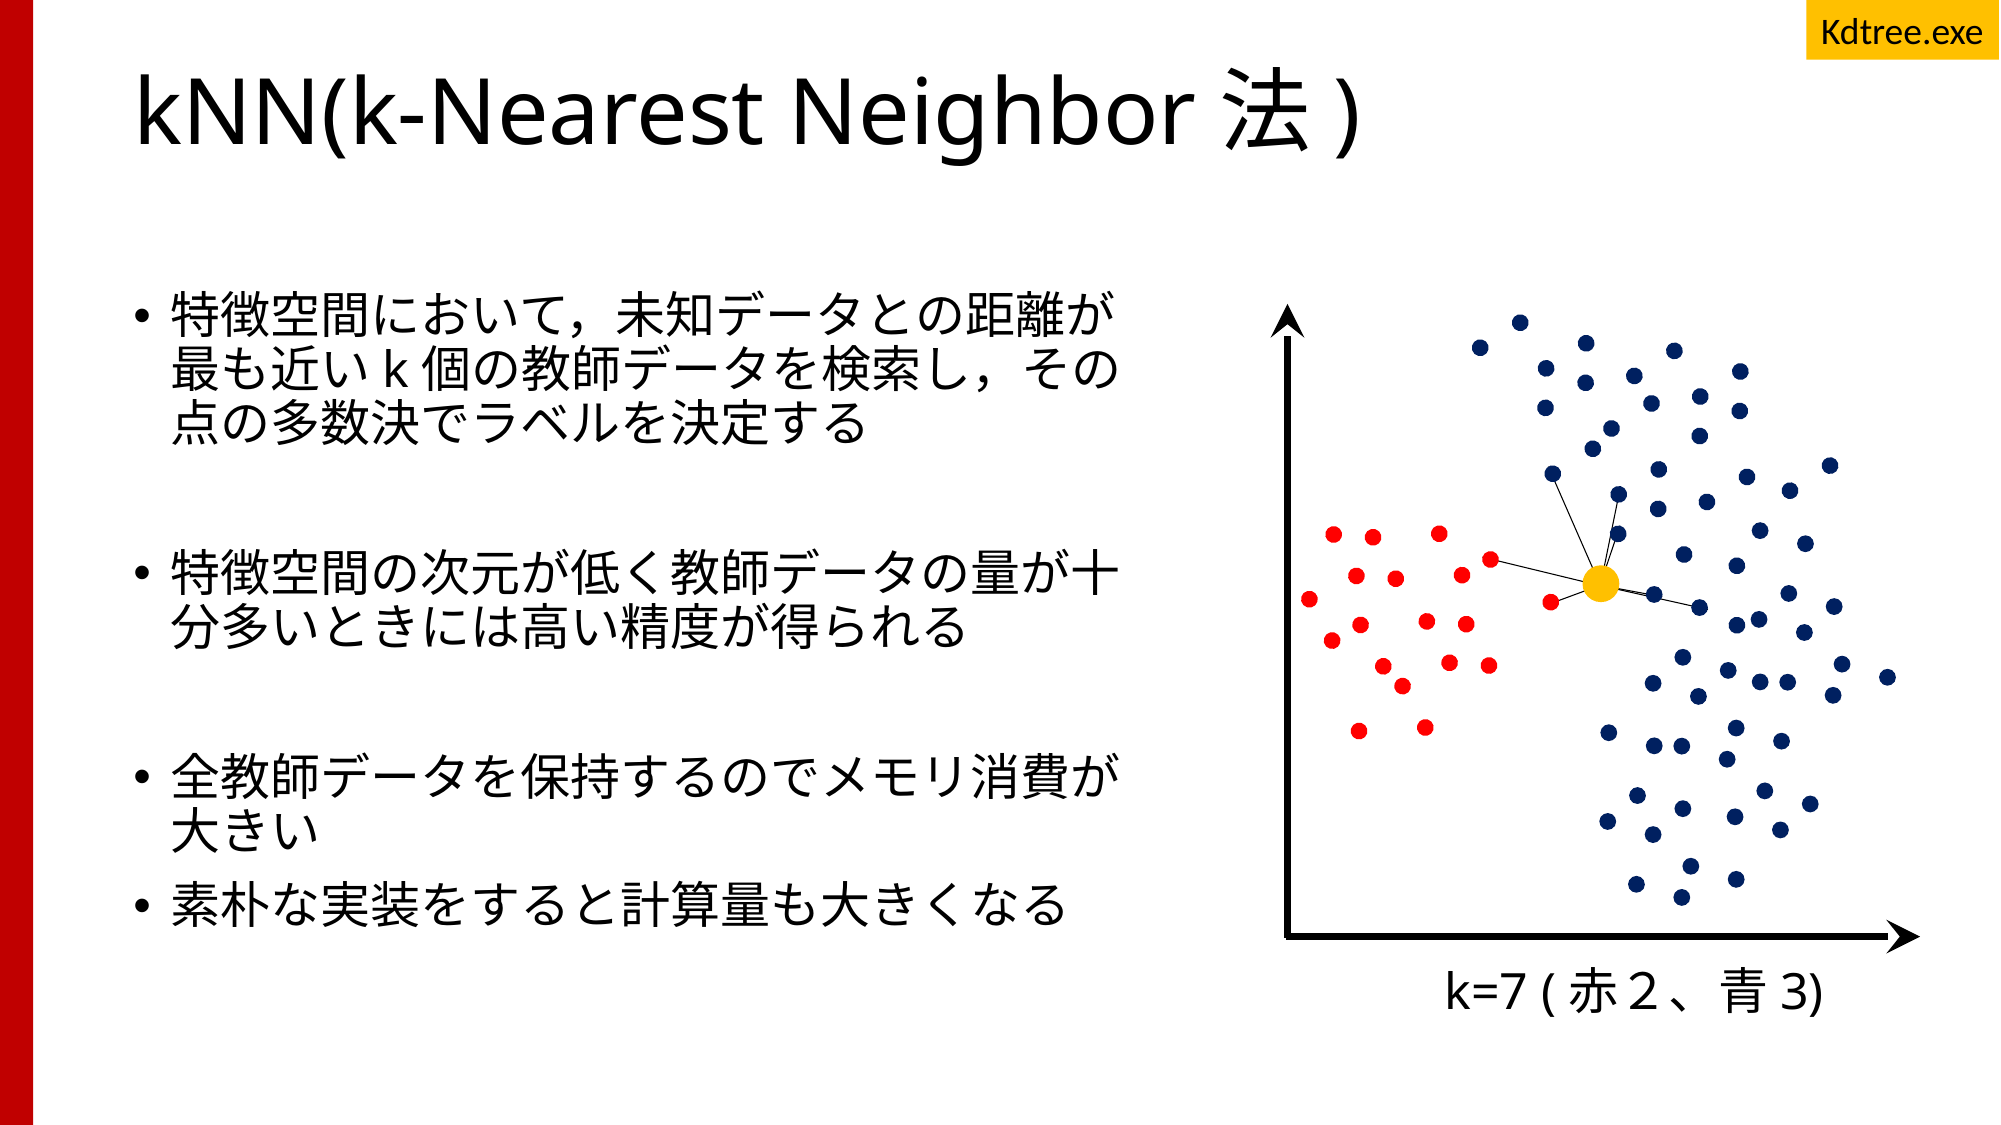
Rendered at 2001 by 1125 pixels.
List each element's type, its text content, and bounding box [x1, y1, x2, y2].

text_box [1286, 303, 1921, 938]
title kNN(k-Nearest Neighbor法) [118, 55, 1926, 176]
text_box k=7 (赤２、青3) [1429, 952, 1839, 1028]
text_box Kdtree.exe [1806, 0, 1999, 60]
list 特徴空間において，未知データとの距離が最も近いk個の教師データを検索し，その点の多数決でラベルを決定する 特徴空間の次元が低く教師データの量が十分多いときには高い精度が得られる 全教師データを保持するのでメモリ消費が大きい 素朴な実装をすると計算量も大きくなる [118, 283, 1160, 1005]
